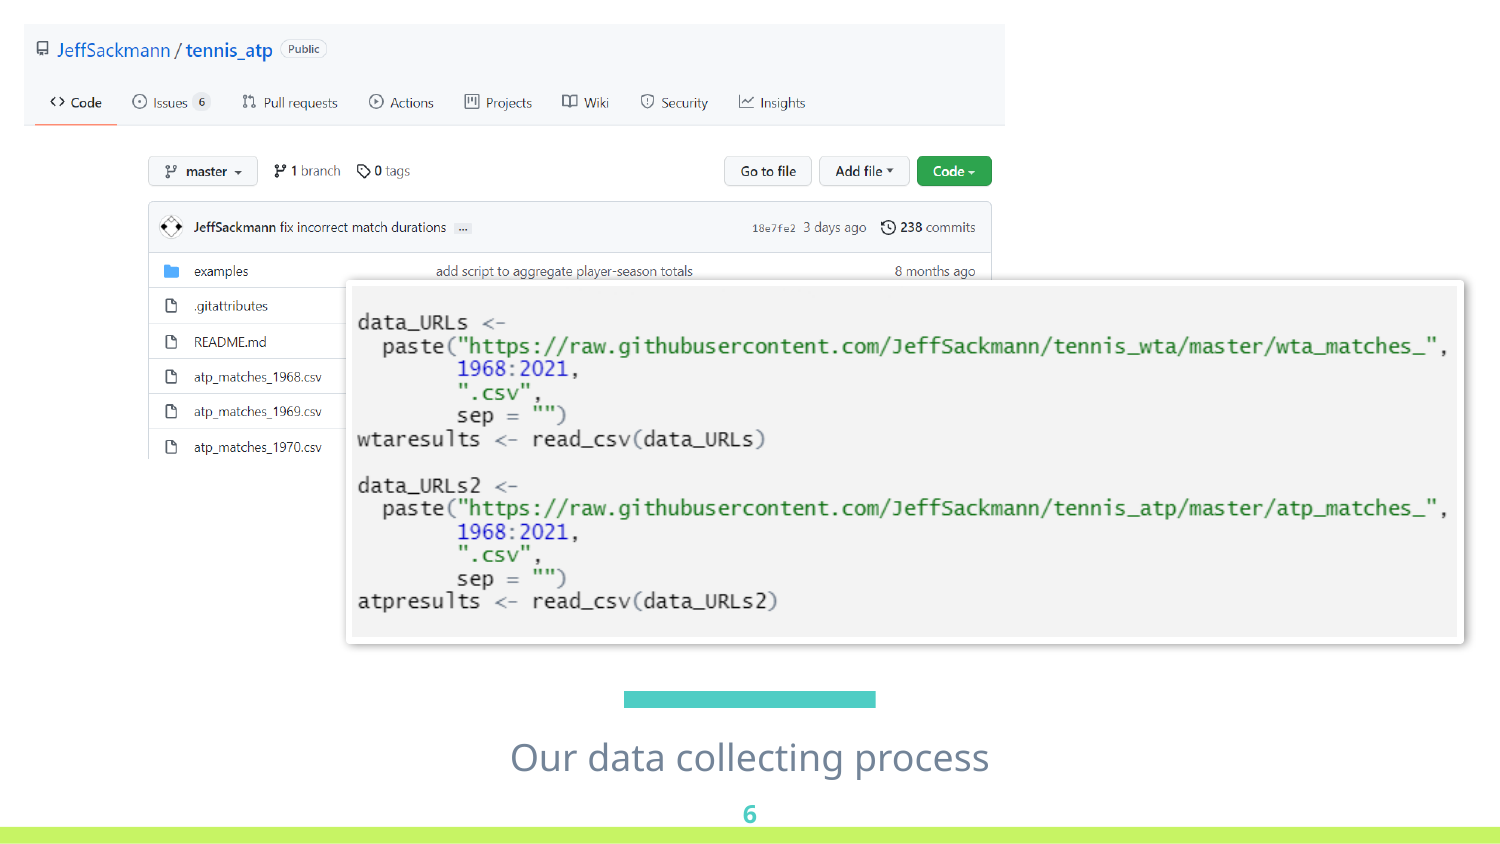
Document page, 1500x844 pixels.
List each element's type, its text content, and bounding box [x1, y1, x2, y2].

list Our data collecting process [75, 698, 1425, 815]
picture [24, 24, 1458, 638]
slide_number ‹#› [705, 783, 795, 835]
